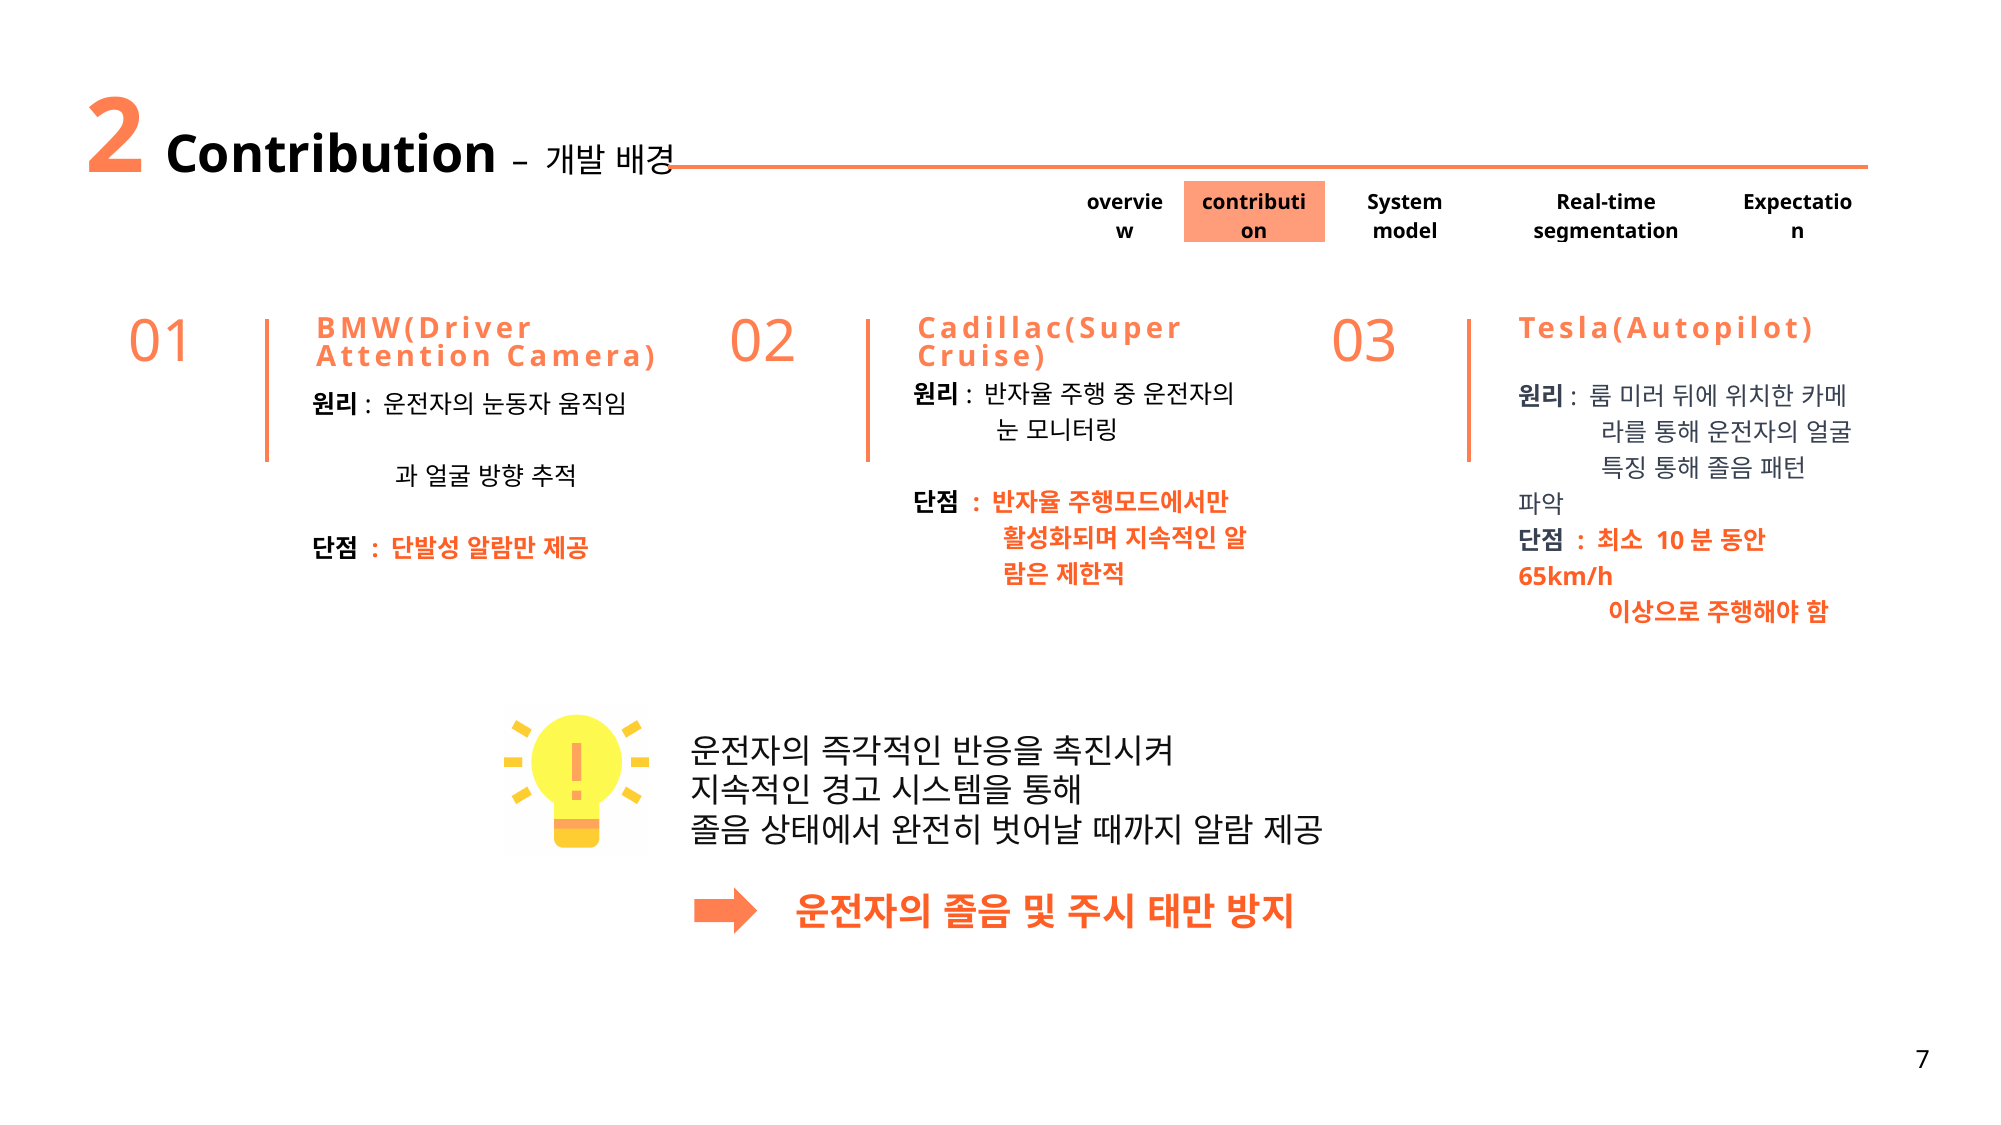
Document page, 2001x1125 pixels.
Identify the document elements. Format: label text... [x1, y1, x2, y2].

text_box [128, 316, 1875, 589]
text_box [504, 705, 1593, 941]
table_header System model [1326, 181, 1484, 242]
table_header Expectation [1729, 181, 1867, 242]
table_header overview [1068, 181, 1182, 242]
table_header contribution [1184, 181, 1325, 242]
text_box 7 [1900, 1036, 1947, 1081]
text_box 2 Contribution – 개발 배경 [70, 61, 1167, 201]
table_header Real-time segmentation [1485, 181, 1727, 242]
